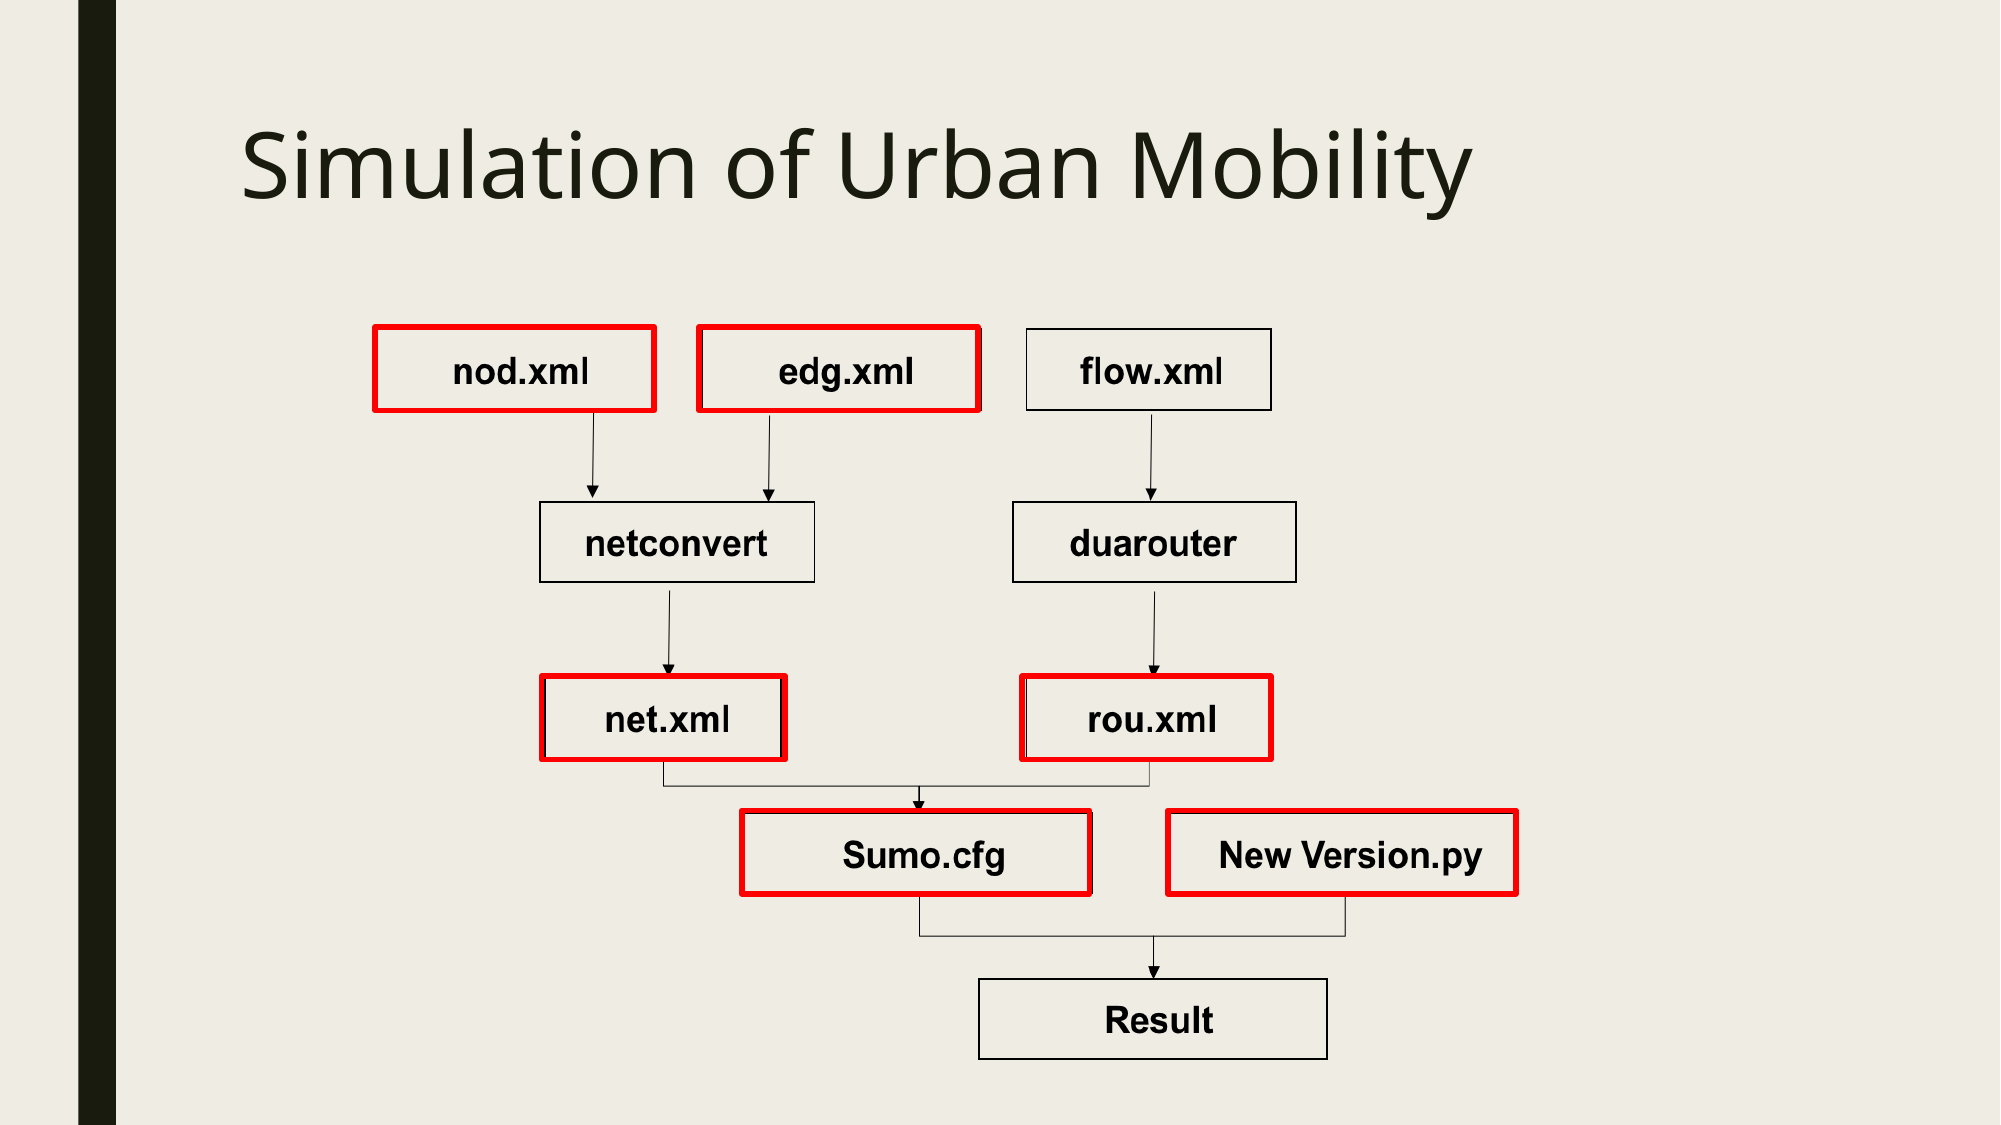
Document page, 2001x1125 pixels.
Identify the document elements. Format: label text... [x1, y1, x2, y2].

text_box [372, 324, 657, 413]
picture [375, 328, 1519, 1066]
text_box [696, 324, 981, 328]
title Simulation of Urban Mobility [225, 112, 1800, 242]
